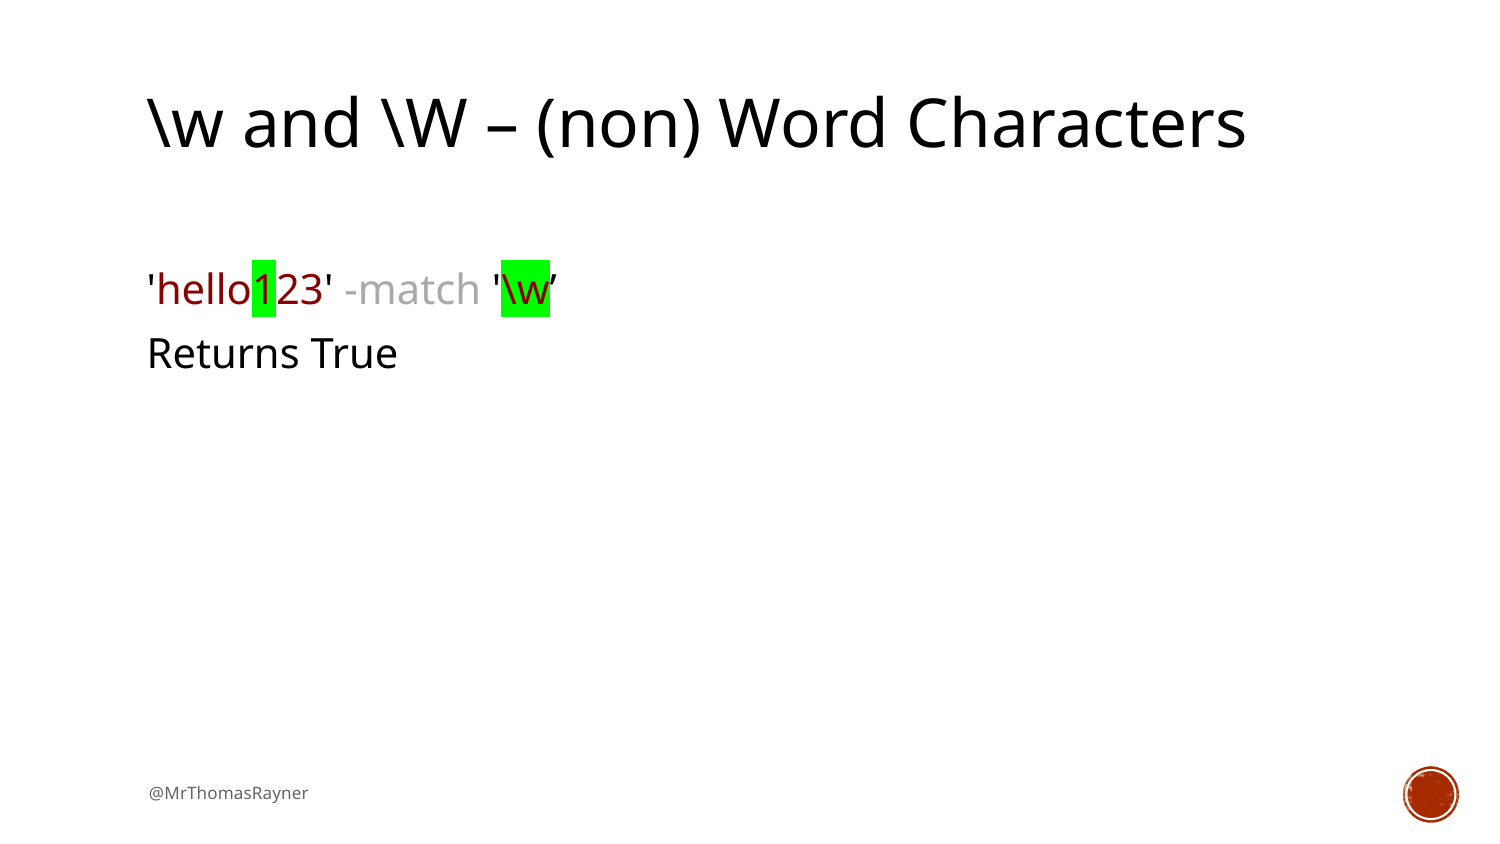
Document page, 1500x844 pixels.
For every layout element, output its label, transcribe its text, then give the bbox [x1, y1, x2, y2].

title \w and \W – (non) Word Characters [131, 59, 1370, 192]
footer @MrThomasRayner [133, 771, 913, 817]
list 'hello123' -match '\w’ Returns True [131, 261, 1370, 760]
